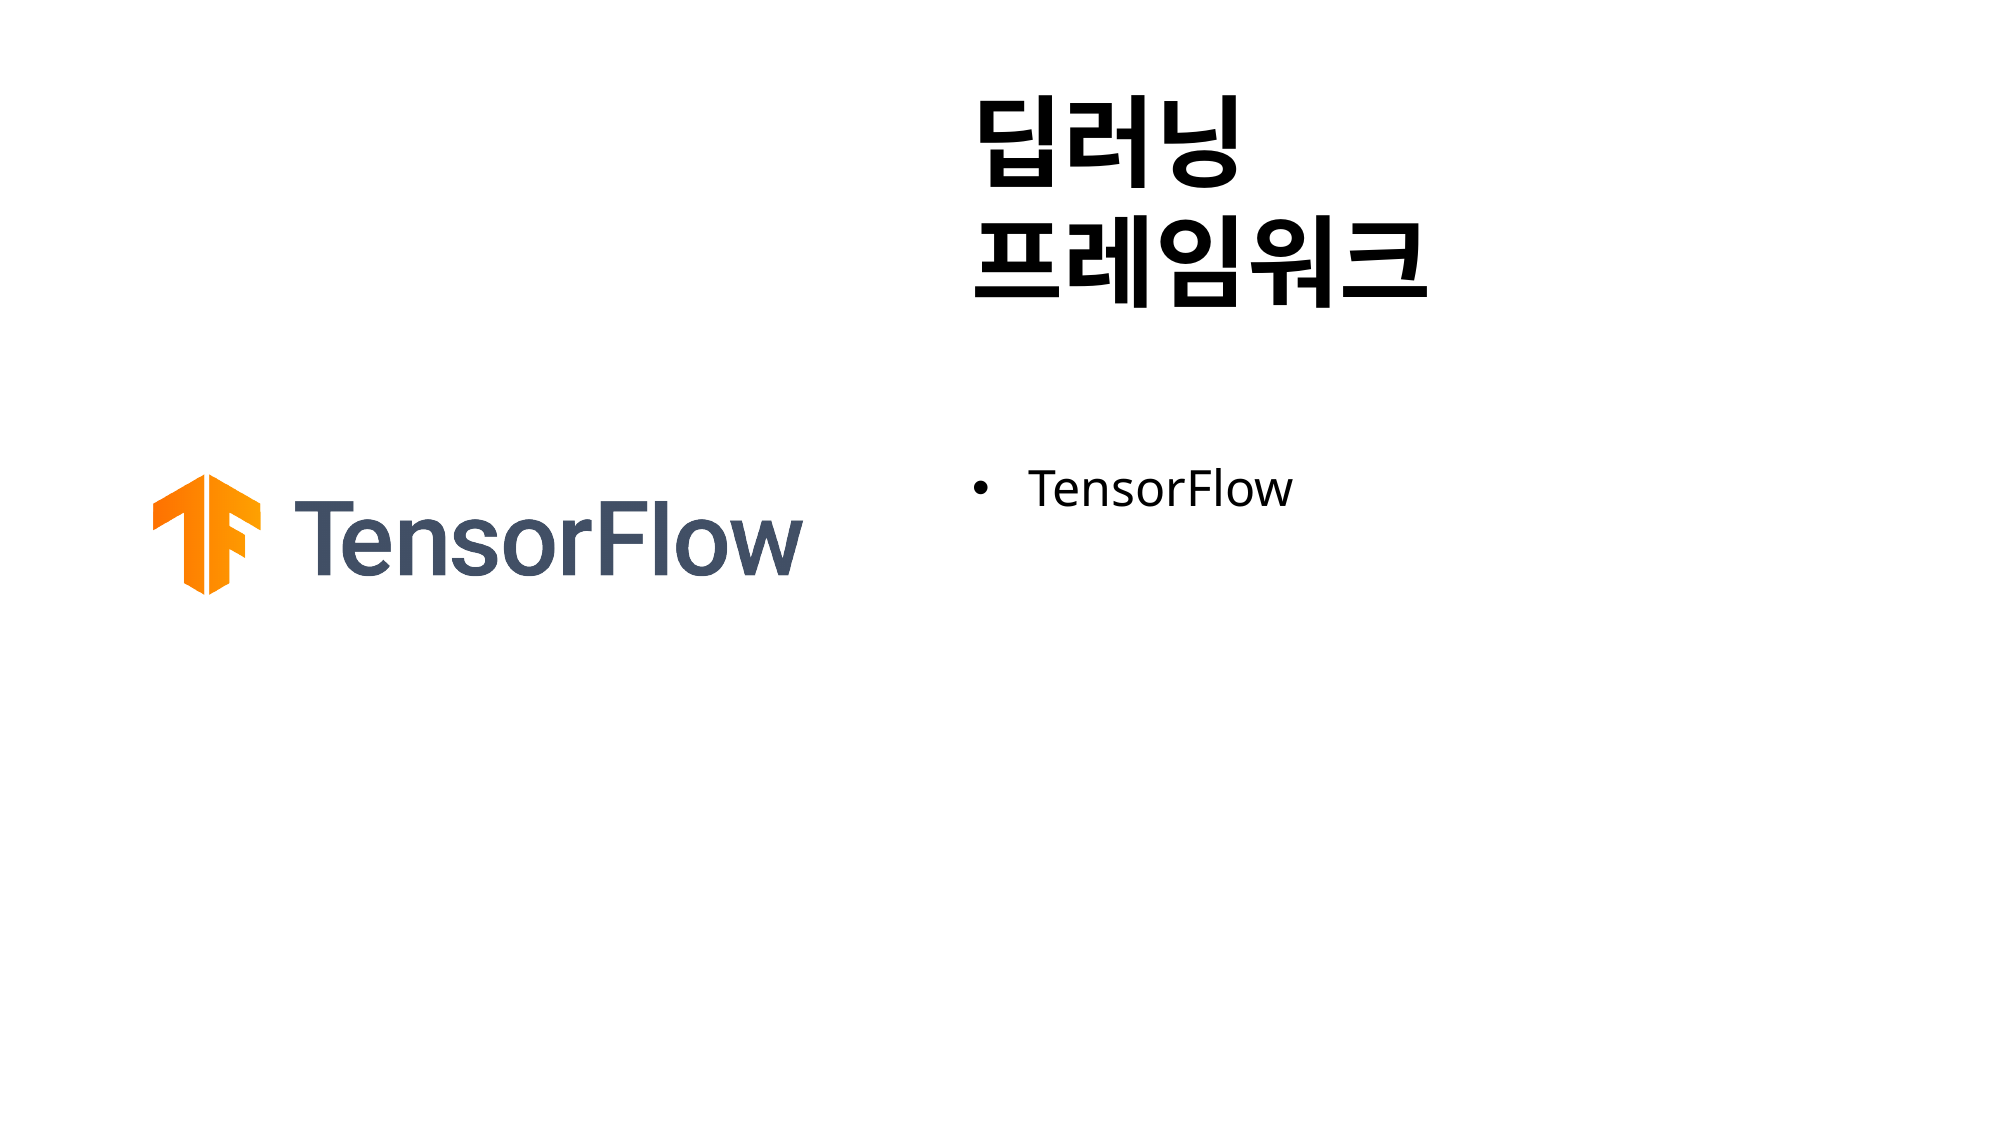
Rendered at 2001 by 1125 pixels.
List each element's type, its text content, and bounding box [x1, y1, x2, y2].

text_box TensorFlow [957, 456, 1863, 823]
picture [79, 400, 877, 669]
text_box 딥러닝 프레임워크 [957, 72, 1619, 328]
